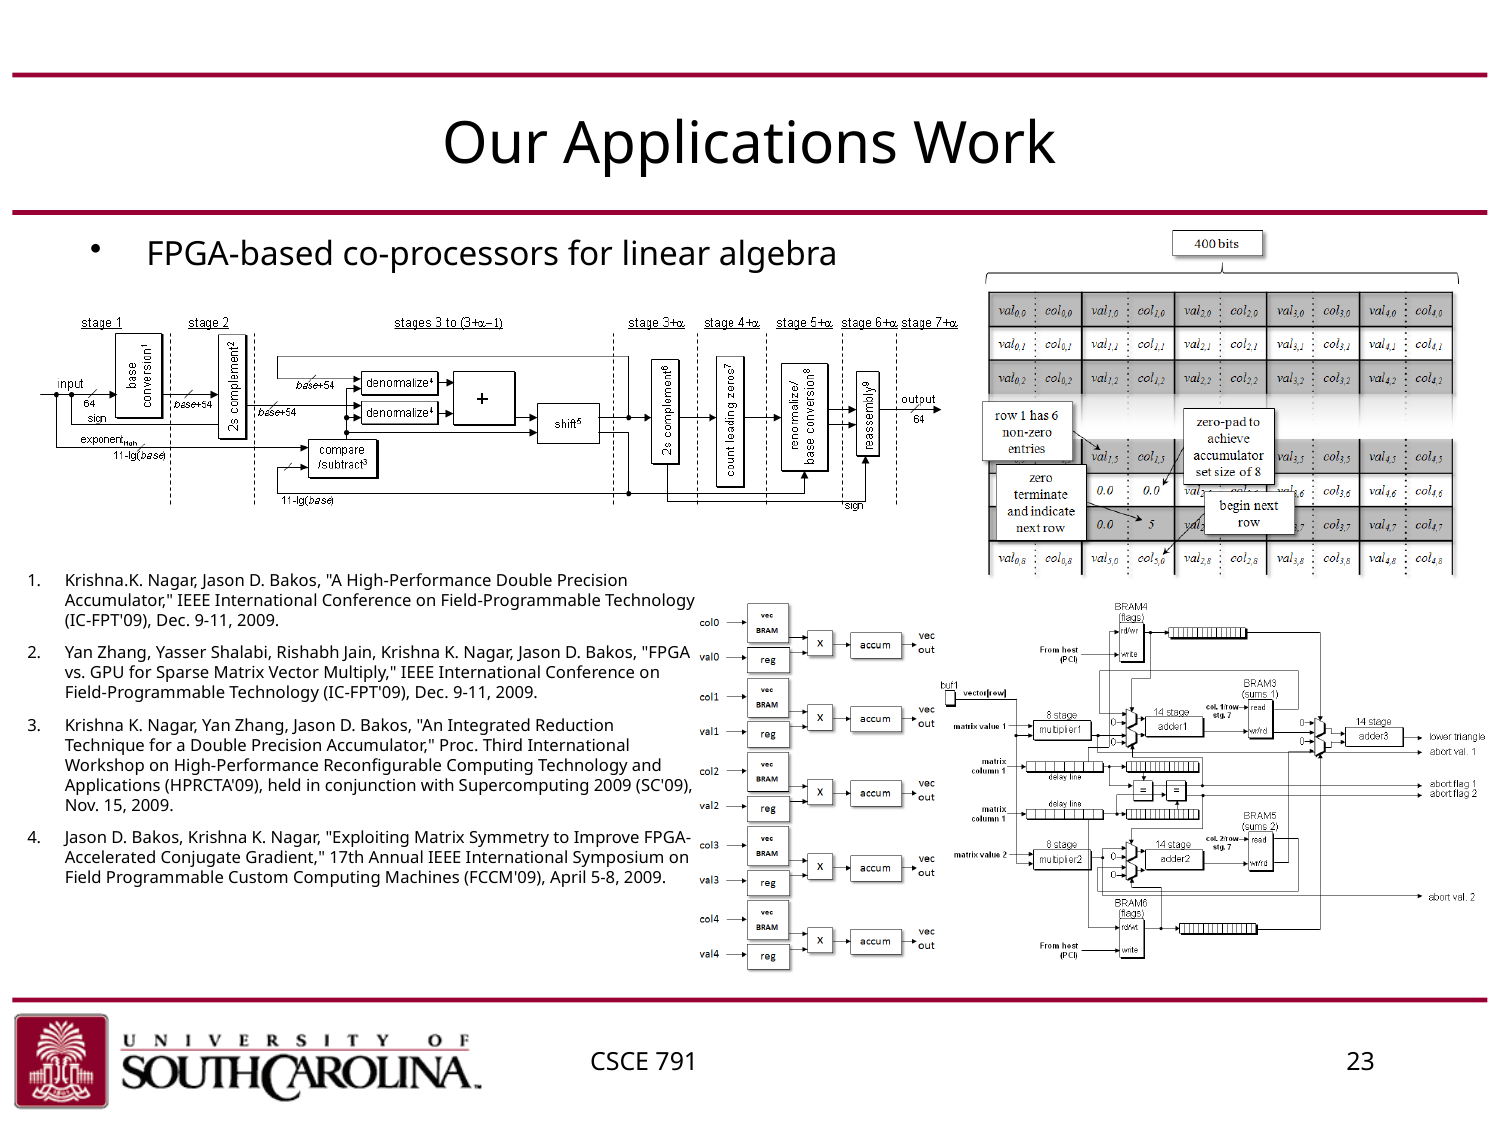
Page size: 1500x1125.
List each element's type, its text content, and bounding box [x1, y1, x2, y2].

picture [974, 224, 1463, 583]
picture [694, 599, 1488, 976]
picture [37, 312, 963, 514]
list FPGA-based co-processors for linear algebra [74, 224, 973, 301]
slide_number CSCE 791 23 [424, 1037, 1476, 1088]
picture [12, 1012, 488, 1112]
text_box Krishna.K. Nagar, Jason D. Bakos, "A High-Performance Double Precision Accumulator," IEEE International Conference on Field-Programmable Technology (IC-FPT'09), Dec. 9-11, 2009. Yan Zhang, Yasser Shalabi, Rishabh Jain, Krishna K. Nagar, Jason D. Bakos, "FPGA vs. GPU for Sparse Matrix Vector Multiply," IEEE International Conference on Field-Programmable Technology (IC-FPT'09), Dec. 9-11, 2009. Krishna K. Nagar, Yan Zhang, Jason D. Bakos, "An Integrated Reduction Technique for a Double Precision Accumulator," Proc. Third International Workshop on High-Performance Reconfigurable Computing Technology and Applications (HPRCTA'09), held in conjunction with Supercomputing 2009 (SC'09), Nov. 15, 2009. Jason D. Bakos, Krishna K. Nagar, "Exploiting Matrix Symmetry to Improve FPGA-Accelerated Conjugate Gradient," 17th Annual IEEE International Symposium on Field Programmable Custom Computing Machines (FCCM'09), April 5-8, 2009. [12, 562, 713, 950]
title Our Applications Work [74, 74, 1426, 206]
